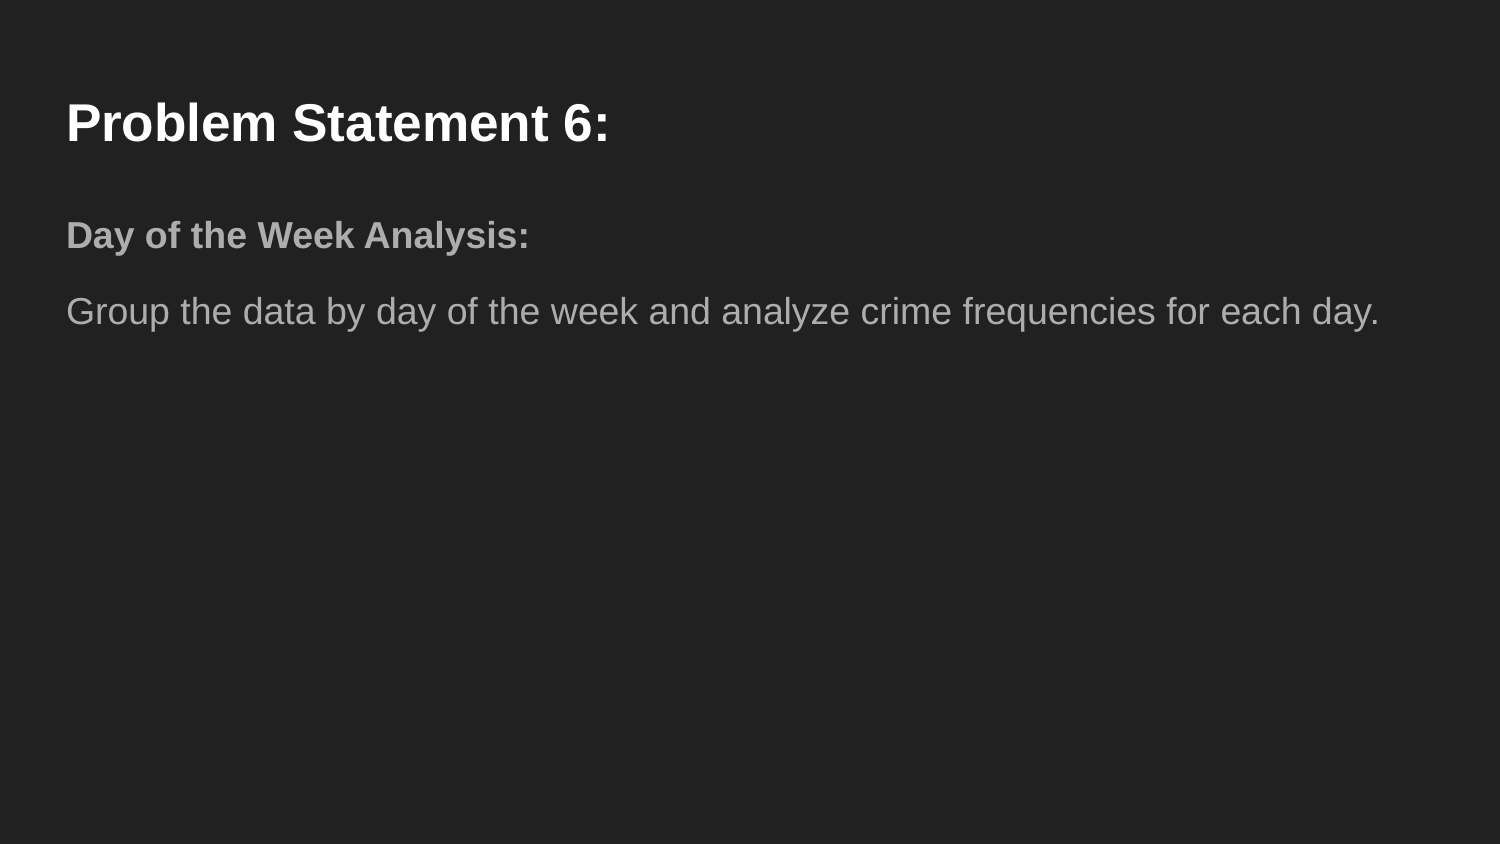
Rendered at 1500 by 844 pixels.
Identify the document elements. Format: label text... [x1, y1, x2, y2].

list Day of the Week Analysis: Group the data by day of the week and analyze crime frequencies for each day. [51, 189, 1449, 750]
title Problem Statement 6: [51, 72, 1449, 167]
